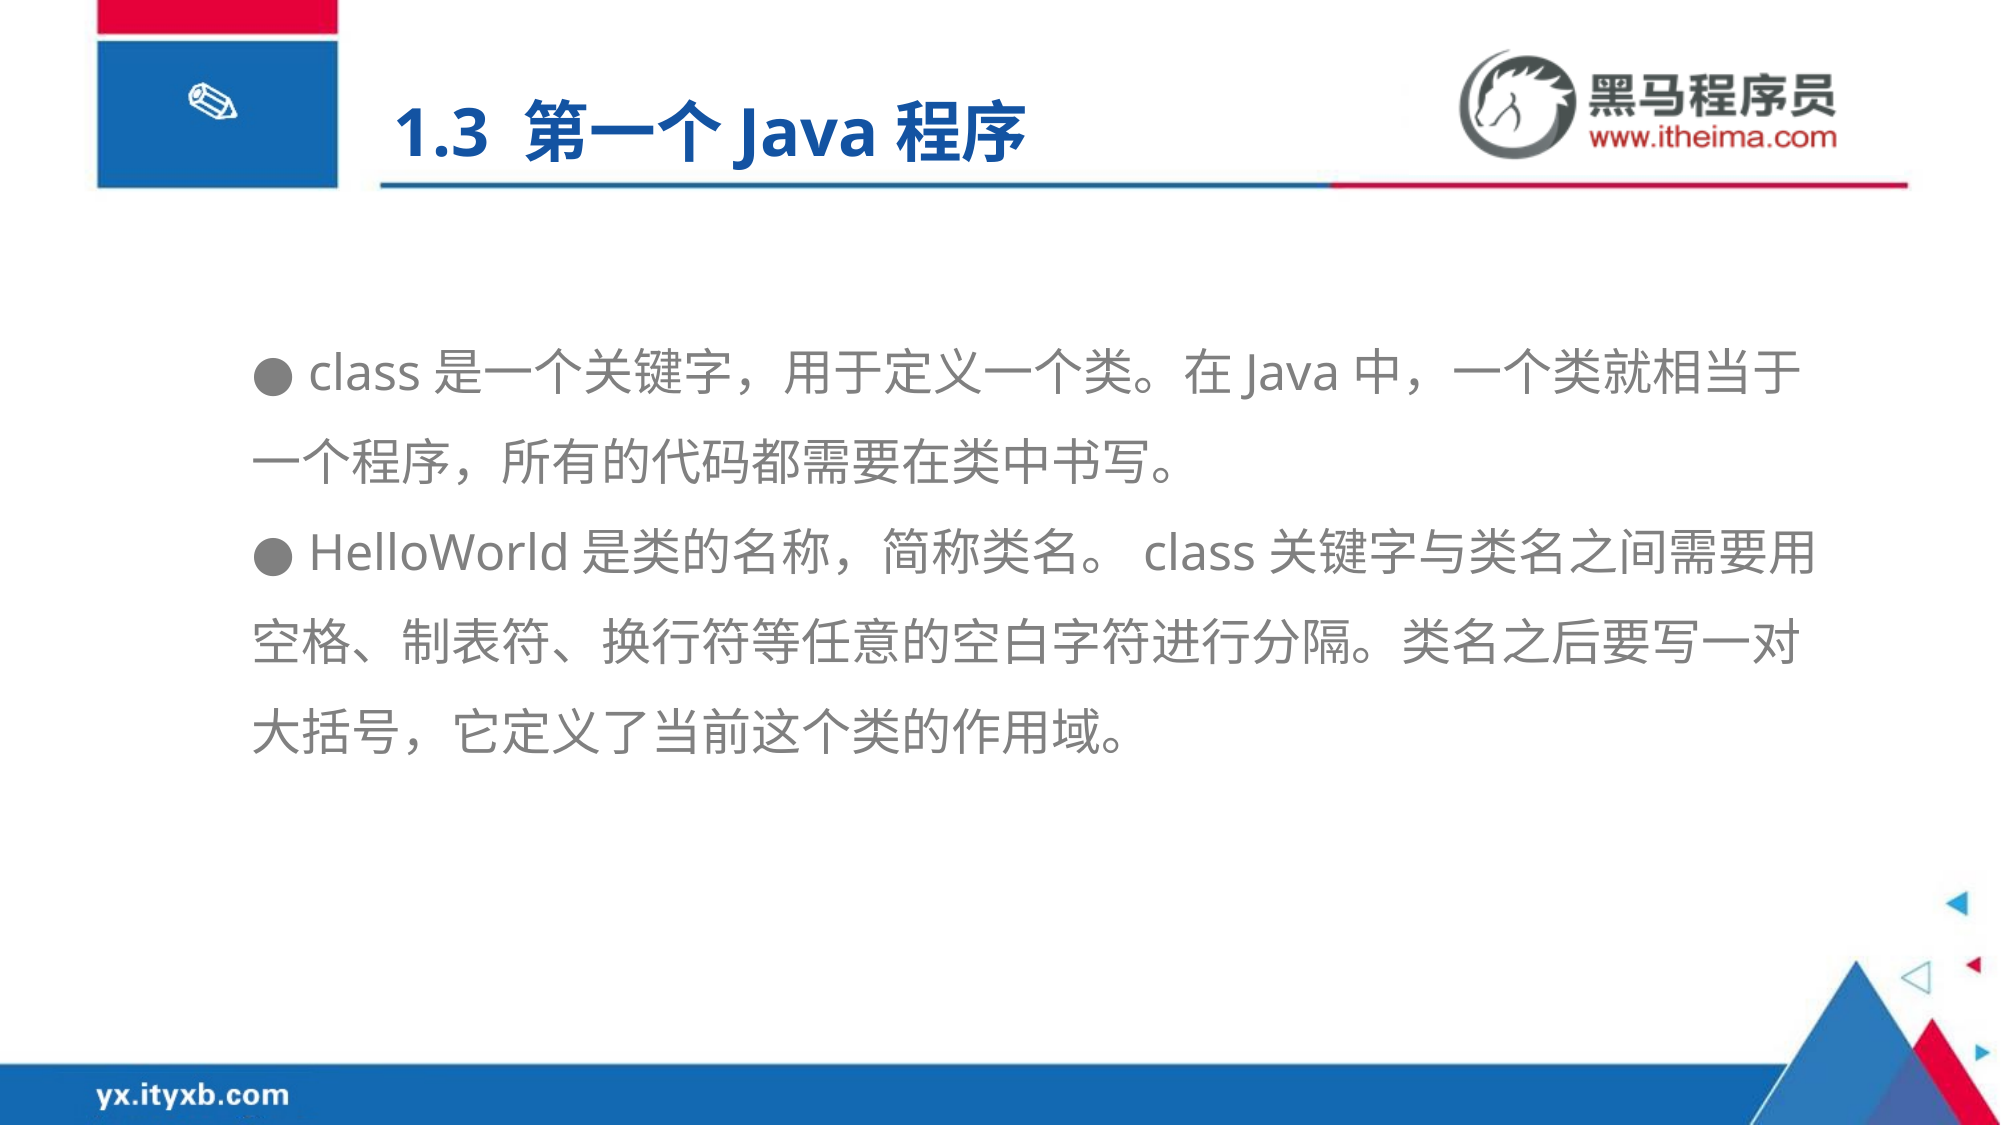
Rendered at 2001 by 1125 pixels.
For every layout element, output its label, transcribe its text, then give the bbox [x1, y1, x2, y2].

picture [0, 0, 2001, 1125]
text_box 1.3 第一个Java程序 [379, 82, 1139, 177]
text_box ● class是一个关键字，用于定义一个类。在Java中，一个类就相当于一个程序，所有的代码都需要在类中书写。 ● HelloWorld是类的名称，简称类名。class关键字与类名之间需要用空格、制表符、换行符等任意的空白字符进行分隔。类名之后要写一对大括号，它定义了当前这个类的作用域。 [236, 303, 1845, 805]
